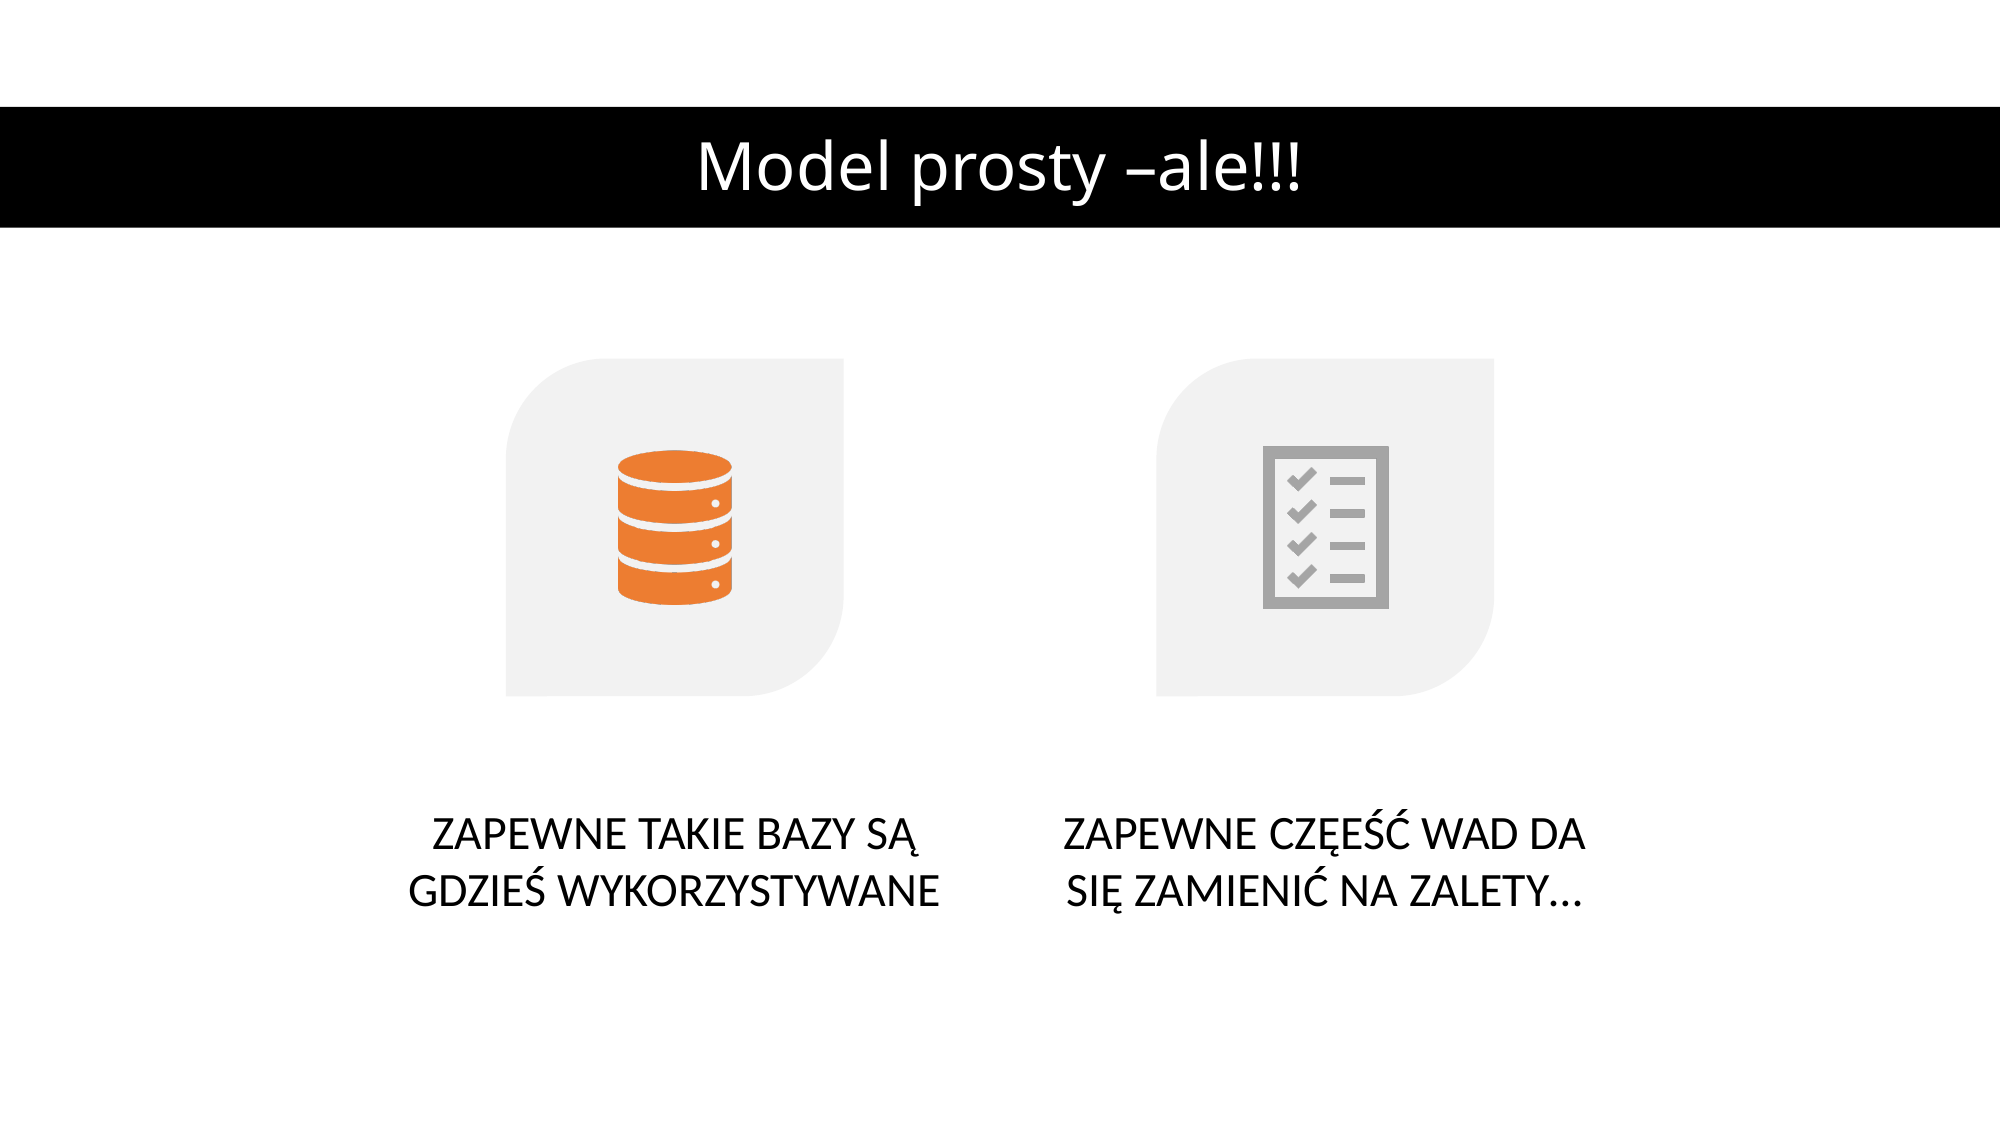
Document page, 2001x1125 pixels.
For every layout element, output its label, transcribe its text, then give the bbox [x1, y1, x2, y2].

text_box [0, 106, 2000, 229]
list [137, 355, 1863, 923]
title Model prosty –ale!!! [137, 110, 1863, 228]
